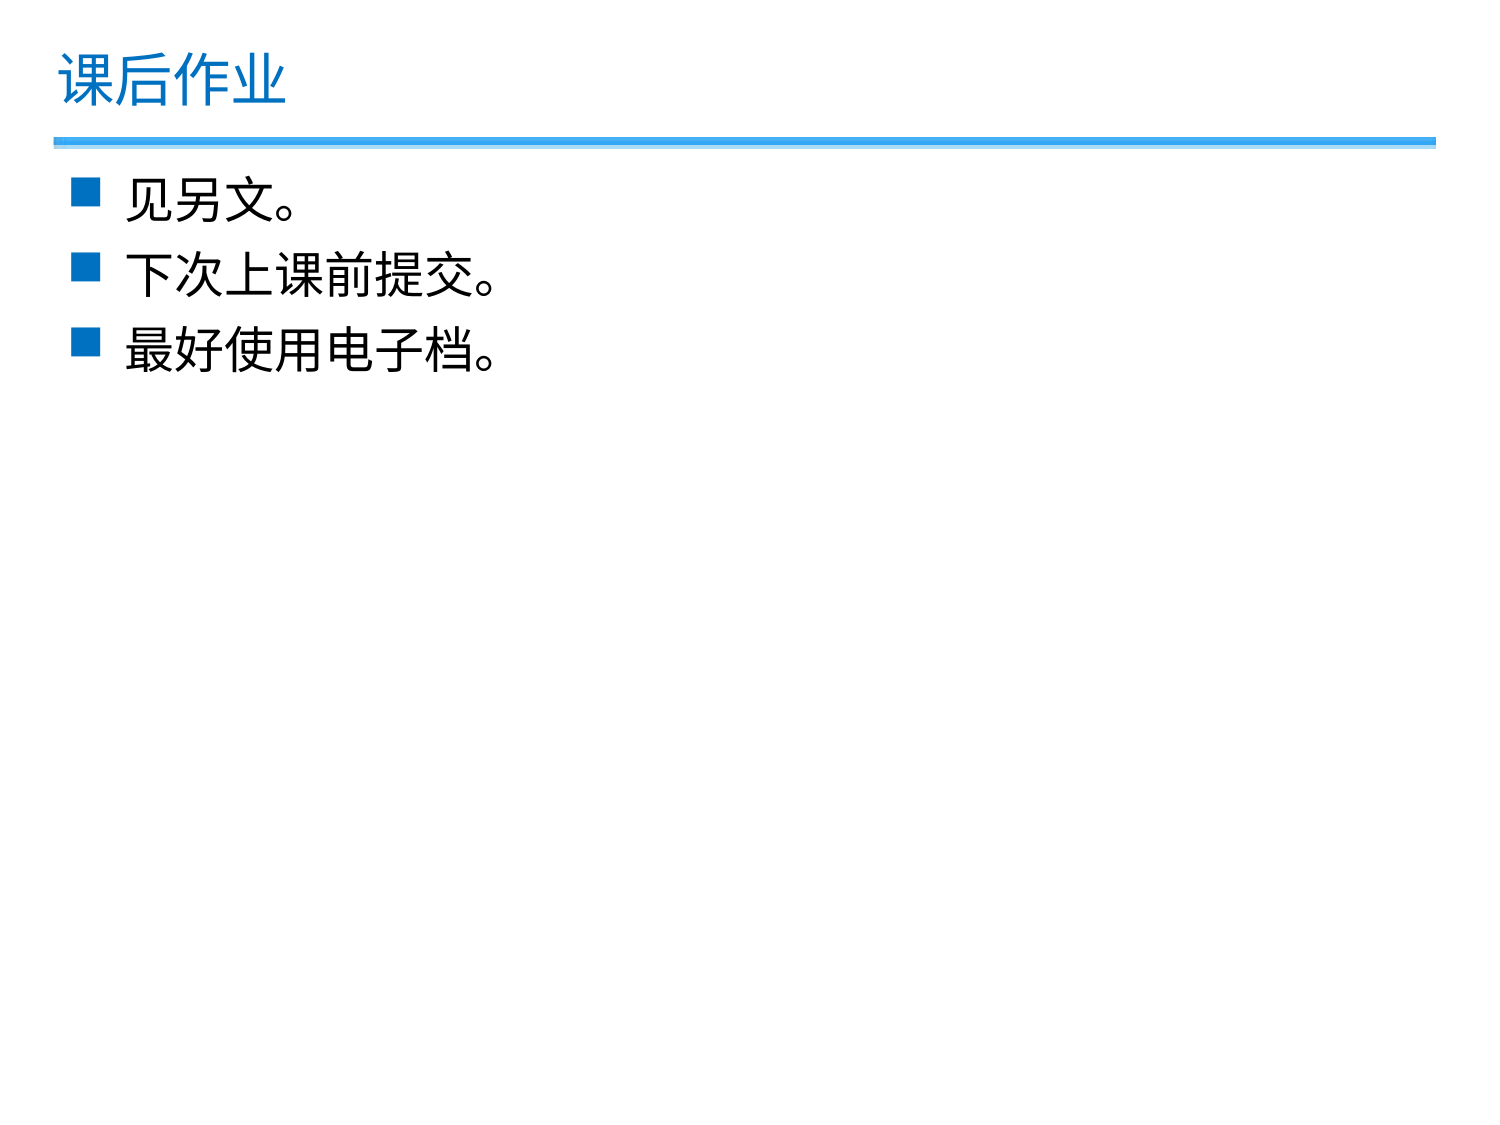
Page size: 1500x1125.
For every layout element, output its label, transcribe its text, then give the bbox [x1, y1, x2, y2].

list 课后作业 [41, 31, 1459, 126]
list 见另文。 下次上课前提交。 最好使用电子档。 [53, 160, 1447, 1071]
picture [53, 137, 1436, 149]
